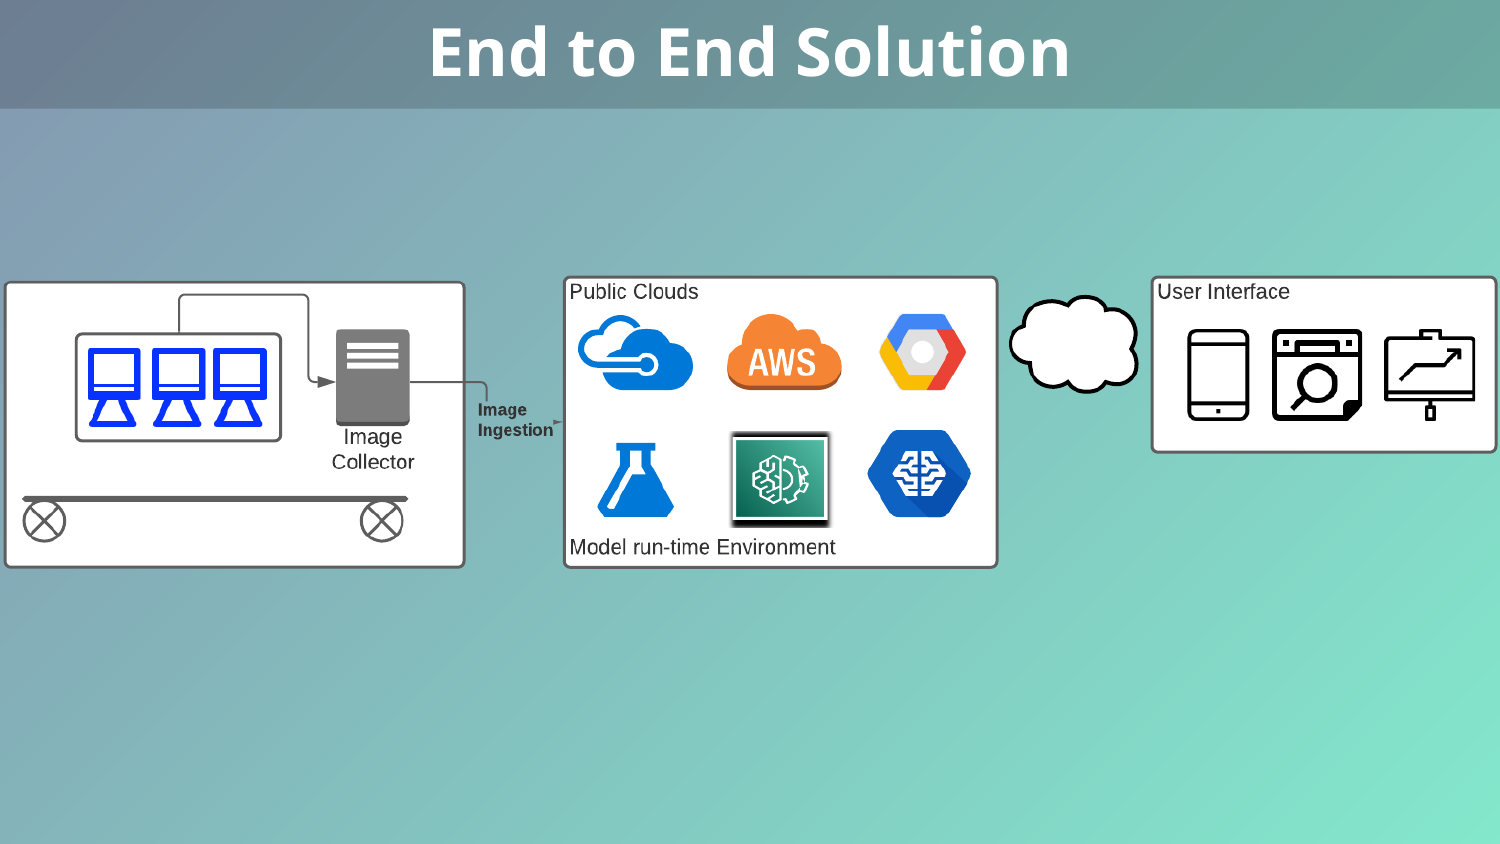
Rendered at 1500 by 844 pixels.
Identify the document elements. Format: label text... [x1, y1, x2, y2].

text_box End to End Solution [0, 0, 1500, 109]
picture [0, 238, 1500, 605]
